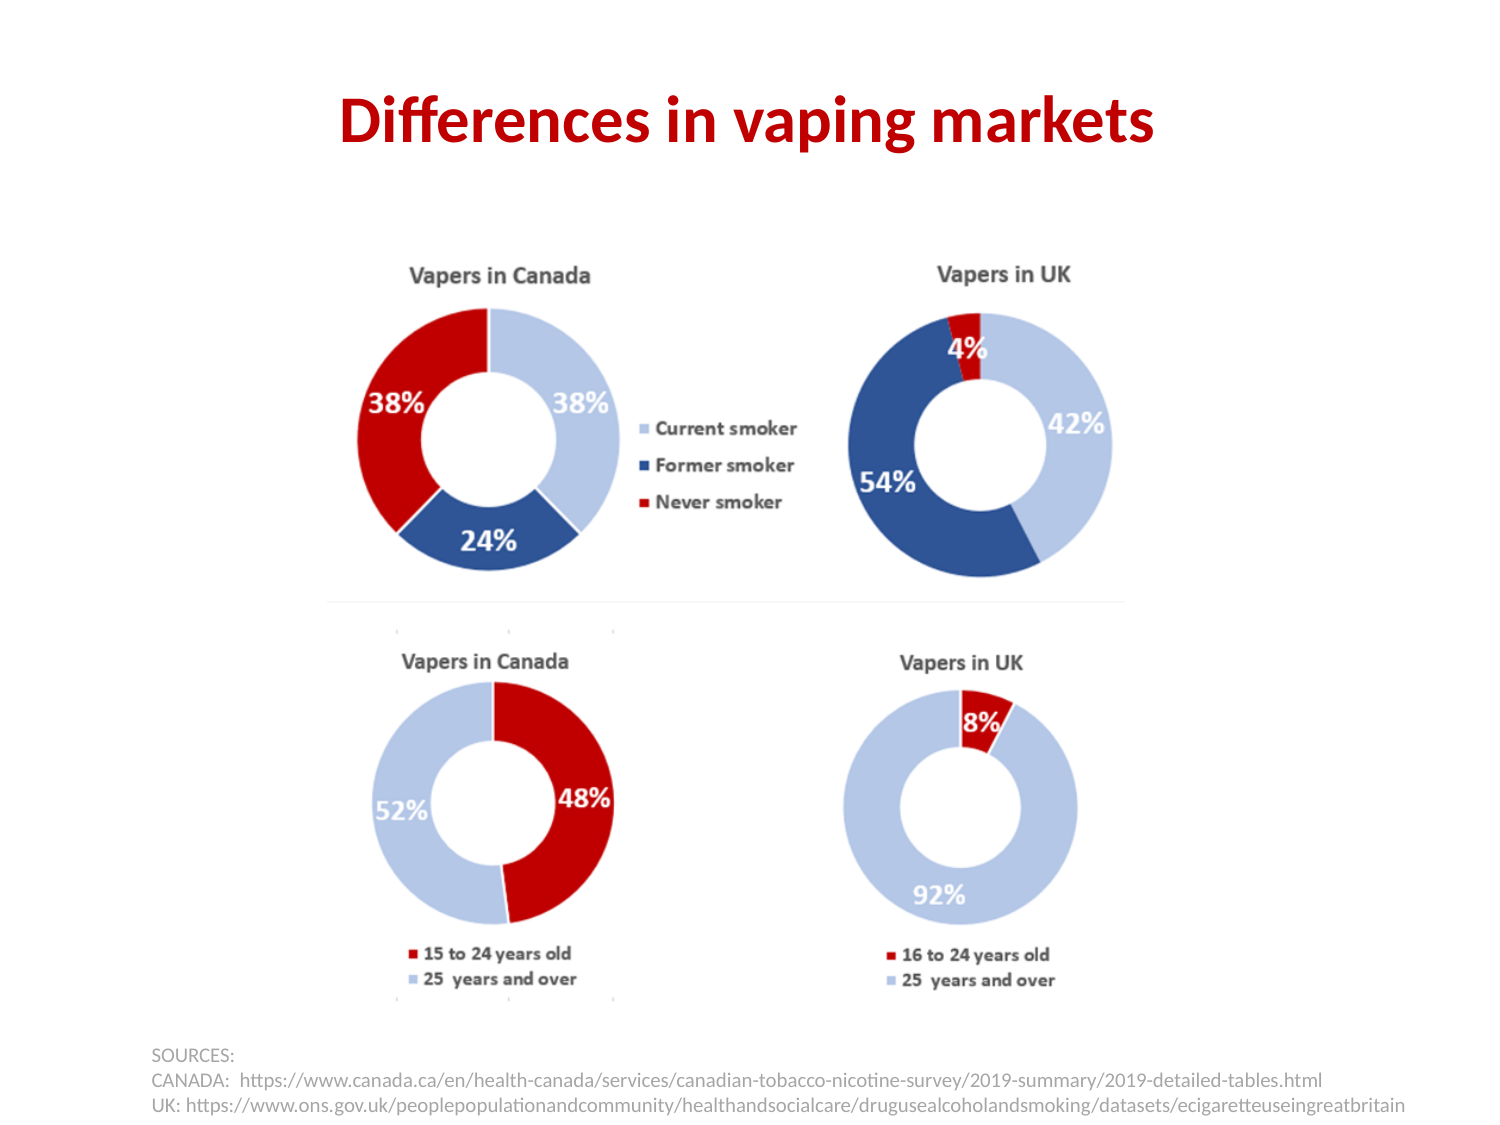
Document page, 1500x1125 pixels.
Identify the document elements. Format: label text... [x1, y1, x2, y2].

text_box SOURCES: CANADA: https://www.canada.ca/en/health-canada/services/canadian-tobacco-nicotine-survey/2019-summary/2019-detailed-tables.html UK: https://www.ons.gov.uk/peoplepopulationandcommunity/healthandsocialcare/drugusealcoholandsmoking/datasets/ecigaretteuseingreatbritain [136, 1034, 1500, 1124]
picture [324, 246, 1126, 1009]
text_box Differences in vaping markets [324, 68, 1500, 164]
